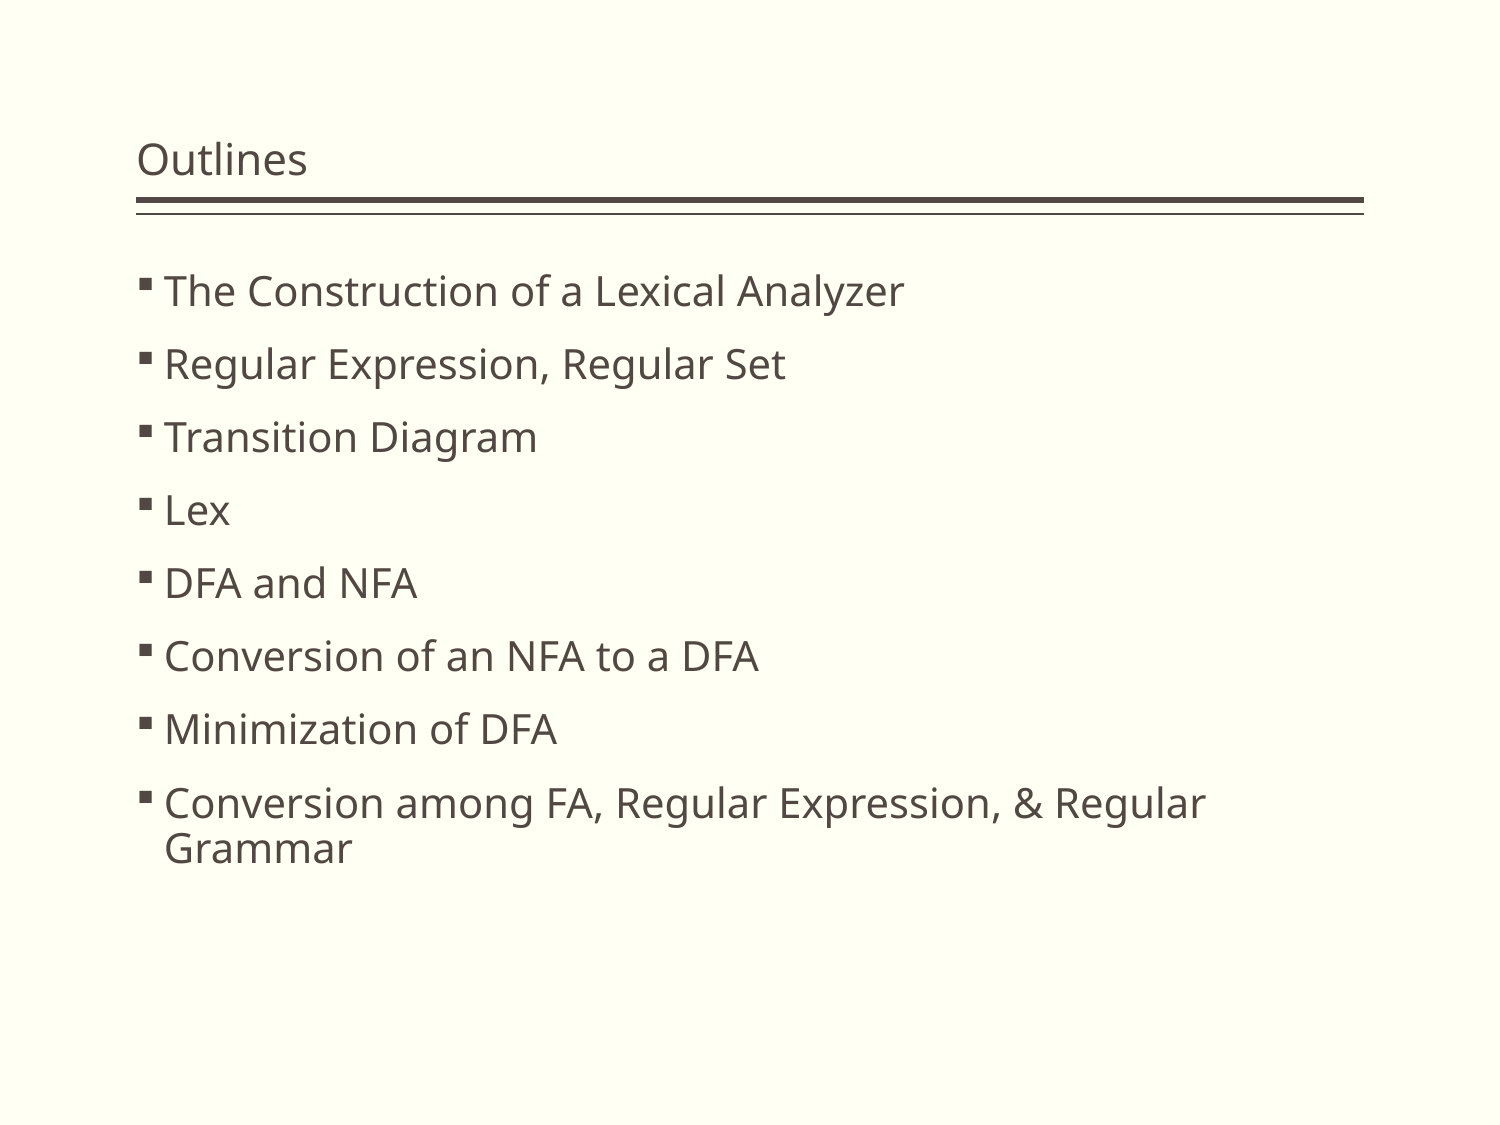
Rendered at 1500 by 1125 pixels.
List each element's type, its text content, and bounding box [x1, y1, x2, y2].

title Outlines [135, 12, 1364, 193]
list The Construction of a Lexical Analyzer Regular Expression, Regular Set Transition Diagram Lex DFA and NFA Conversion of an NFA to a DFA Minimization of DFA Conversion among FA, Regular Expression, & Regular Grammar [135, 262, 1364, 943]
